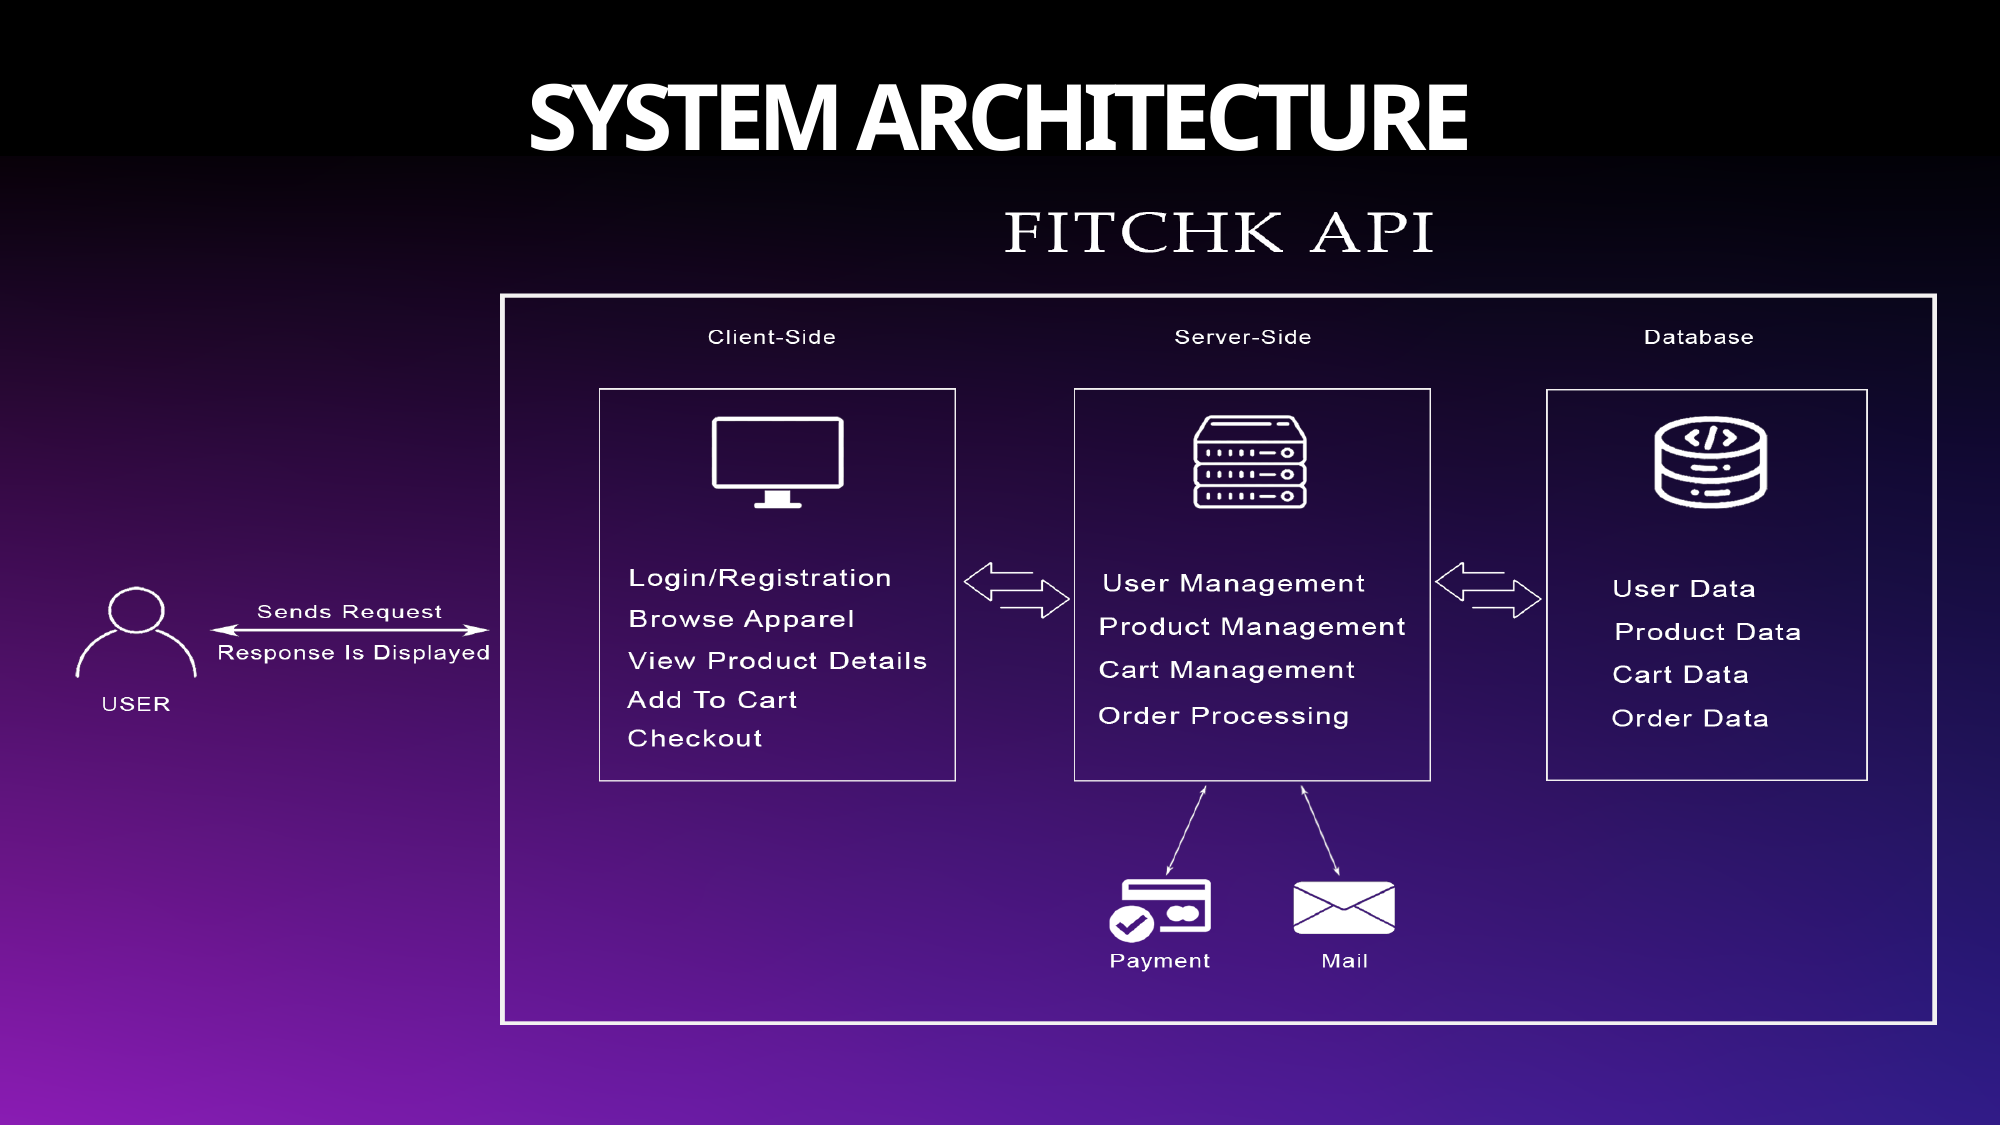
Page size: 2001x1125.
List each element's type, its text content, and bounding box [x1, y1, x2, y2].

picture [0, 156, 2000, 1125]
text_box SYSTEM ARCHITECTURE [329, 51, 1671, 156]
